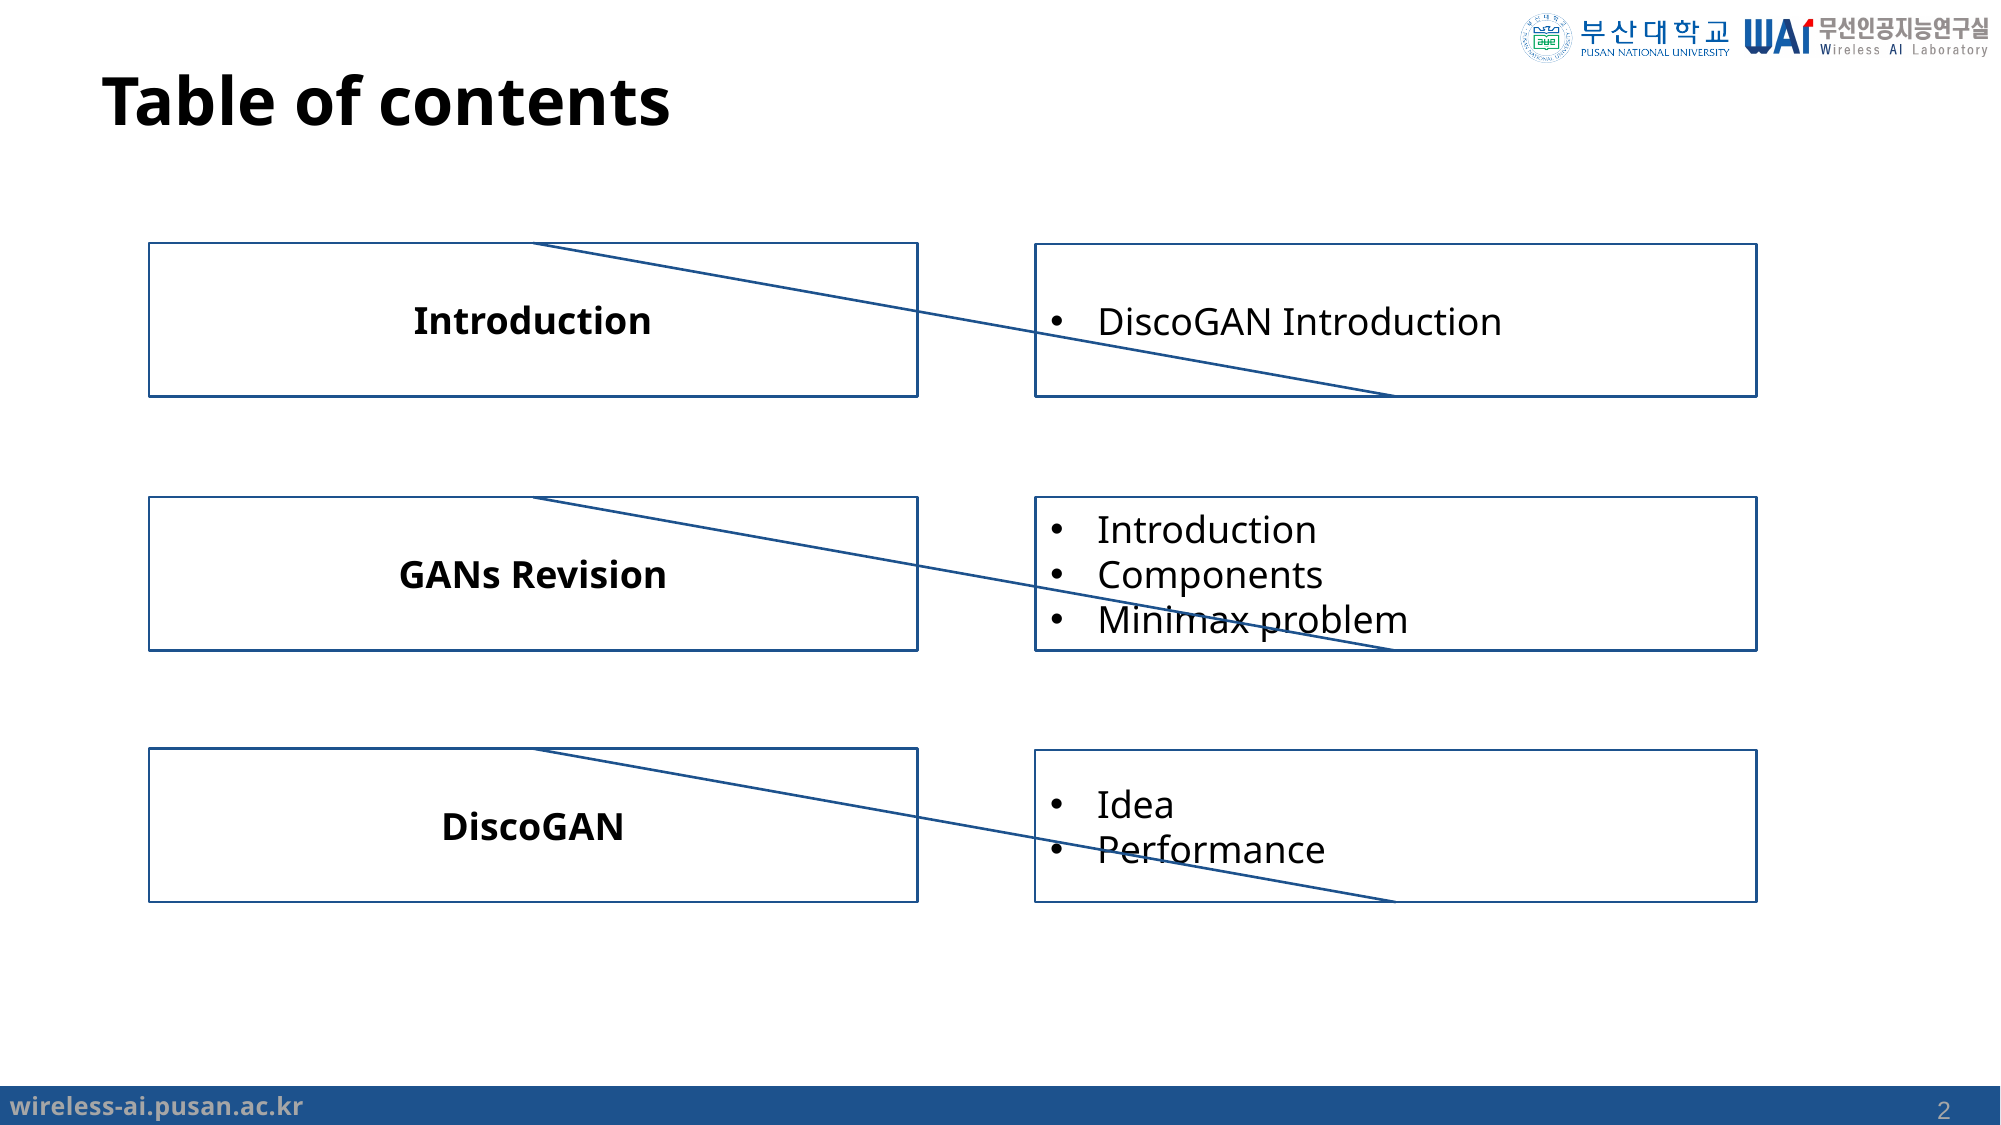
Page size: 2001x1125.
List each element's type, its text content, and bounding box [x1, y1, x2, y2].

slide_number 2 [1884, 1086, 2000, 1125]
text_box DiscoGAN Introduction [1035, 243, 1757, 397]
picture [1518, 12, 1732, 64]
title Table of contents [86, 54, 1394, 144]
text_box DiscoGAN [149, 748, 918, 903]
text_box Idea Performance [1035, 749, 1757, 903]
picture [1744, 16, 1989, 58]
text_box Introduction [149, 242, 918, 397]
text_box Introduction Components Minimax problem [1035, 497, 1757, 651]
text_box GANs Revision [149, 497, 918, 651]
